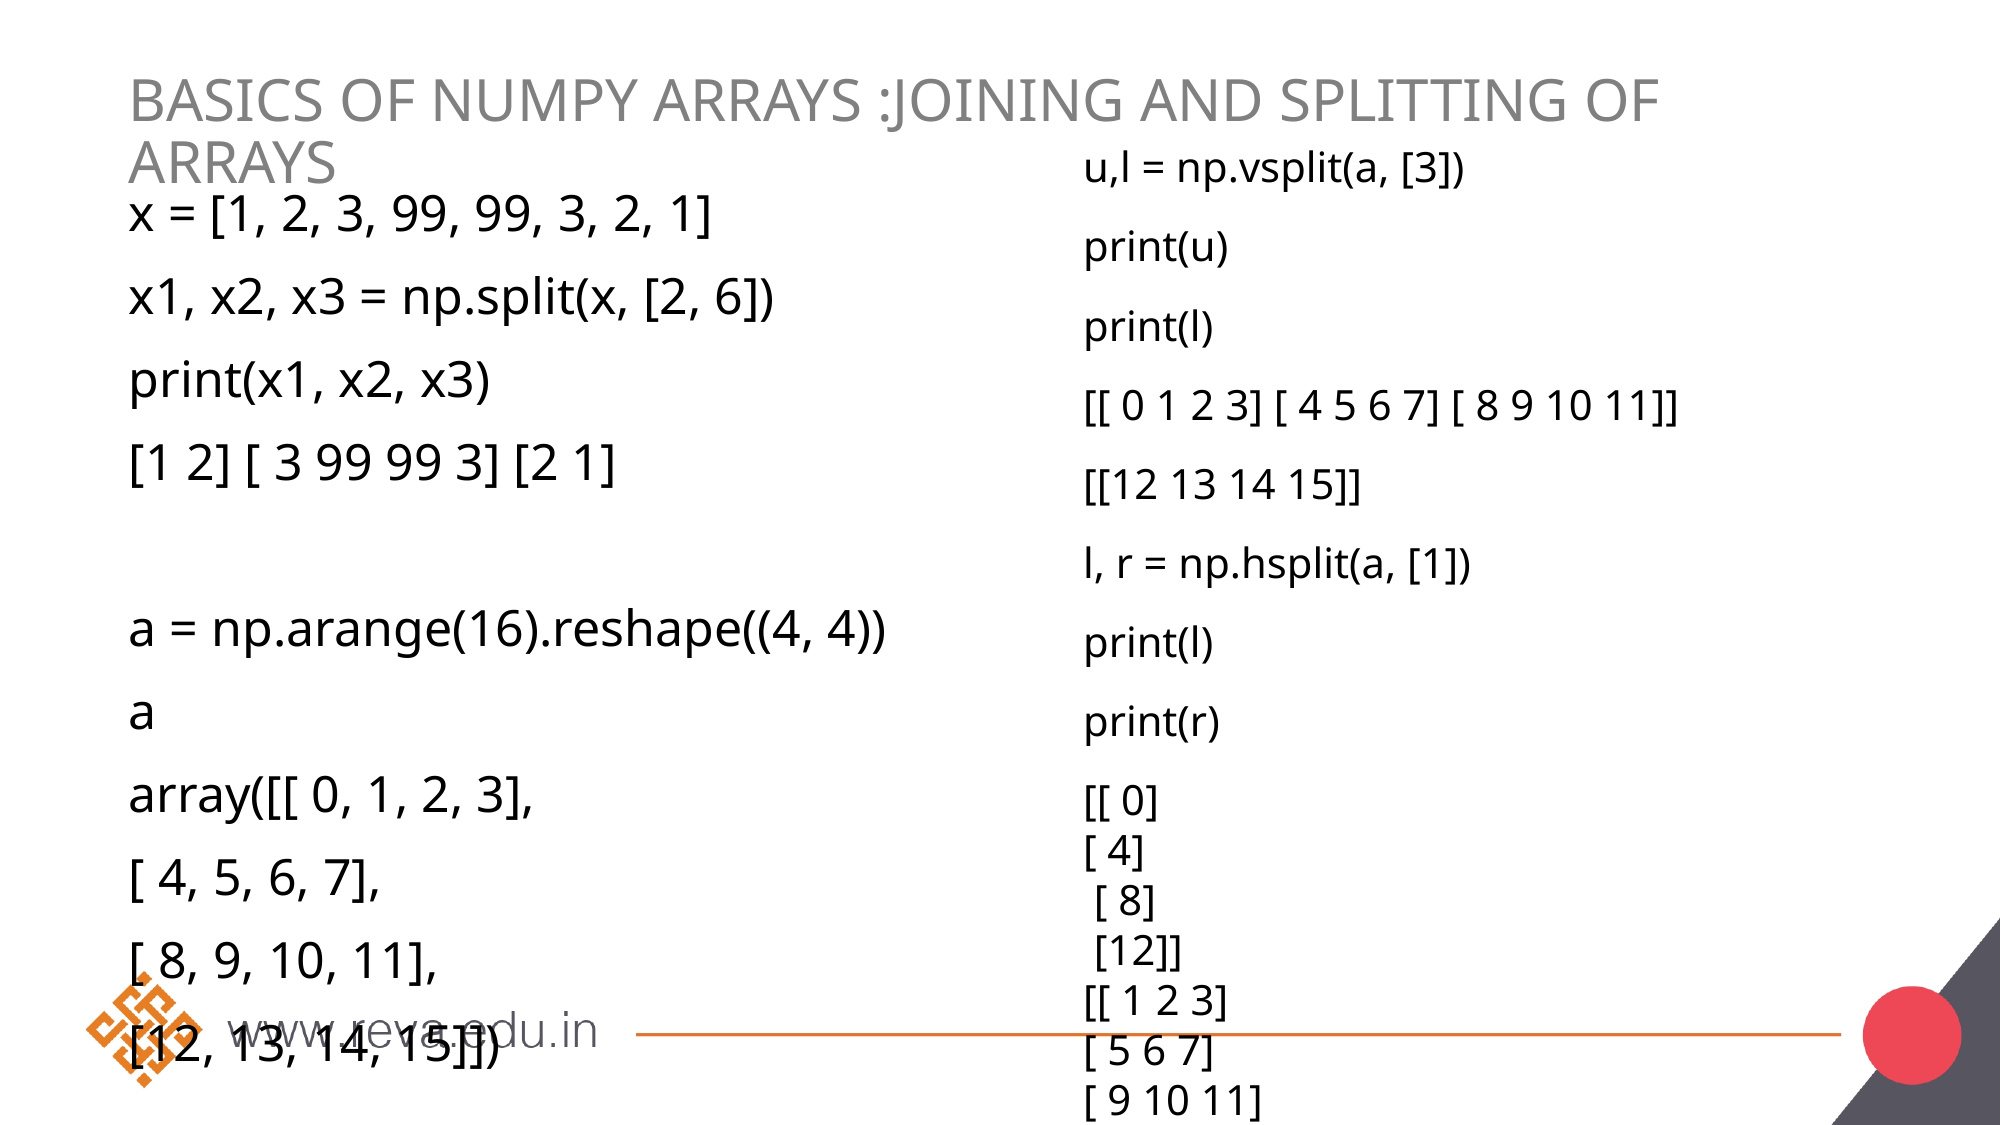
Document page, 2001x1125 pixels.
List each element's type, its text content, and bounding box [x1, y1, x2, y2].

text_box u,l = np.vsplit(a, [3]) print(u) print(l) [[ 0 1 2 3] [ 4 5 6 7] [ 8 9 10 11]] [[12 13 14 15]] l, r = np.hsplit(a, [1]) print(l) print(r) [[ 0] [ 4] [ 8] [12]] [[ 1 2 3] [ 5 6 7] [ 9 10 11] [13 14 15]] [1068, 133, 2000, 1006]
picture [0, 0, 2000, 1125]
list x = [1, 2, 3, 99, 99, 3, 2, 1] x1, x2, x3 = np.split(x, [2, 6]) print(x1, x2, x3) [1 2] [ 3 99 99 3] [2 1] a = np.arange(16).reshape((4, 4)) a array([[ 0, 1, 2, 3], [ 4, 5, 6, 7], [ 8, 9, 10, 11], [12, 13, 14, 15]]) [114, 180, 1063, 984]
title Basics of Numpy Arrays :Joining and splitting of arrays [114, 64, 1750, 203]
